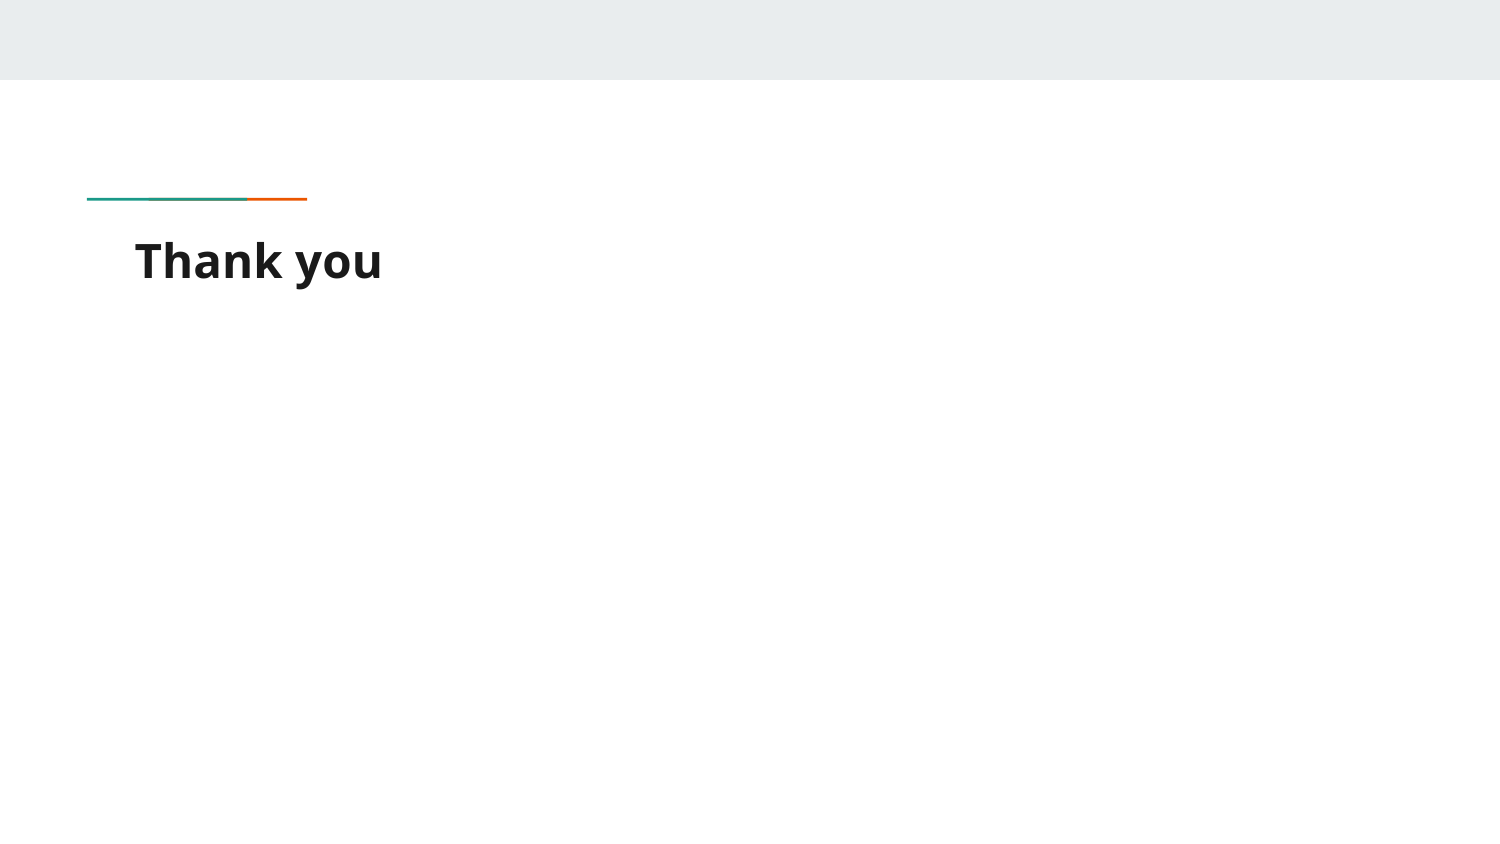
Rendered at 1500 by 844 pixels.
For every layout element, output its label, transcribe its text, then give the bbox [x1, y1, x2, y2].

title Thank you [119, 216, 1381, 305]
